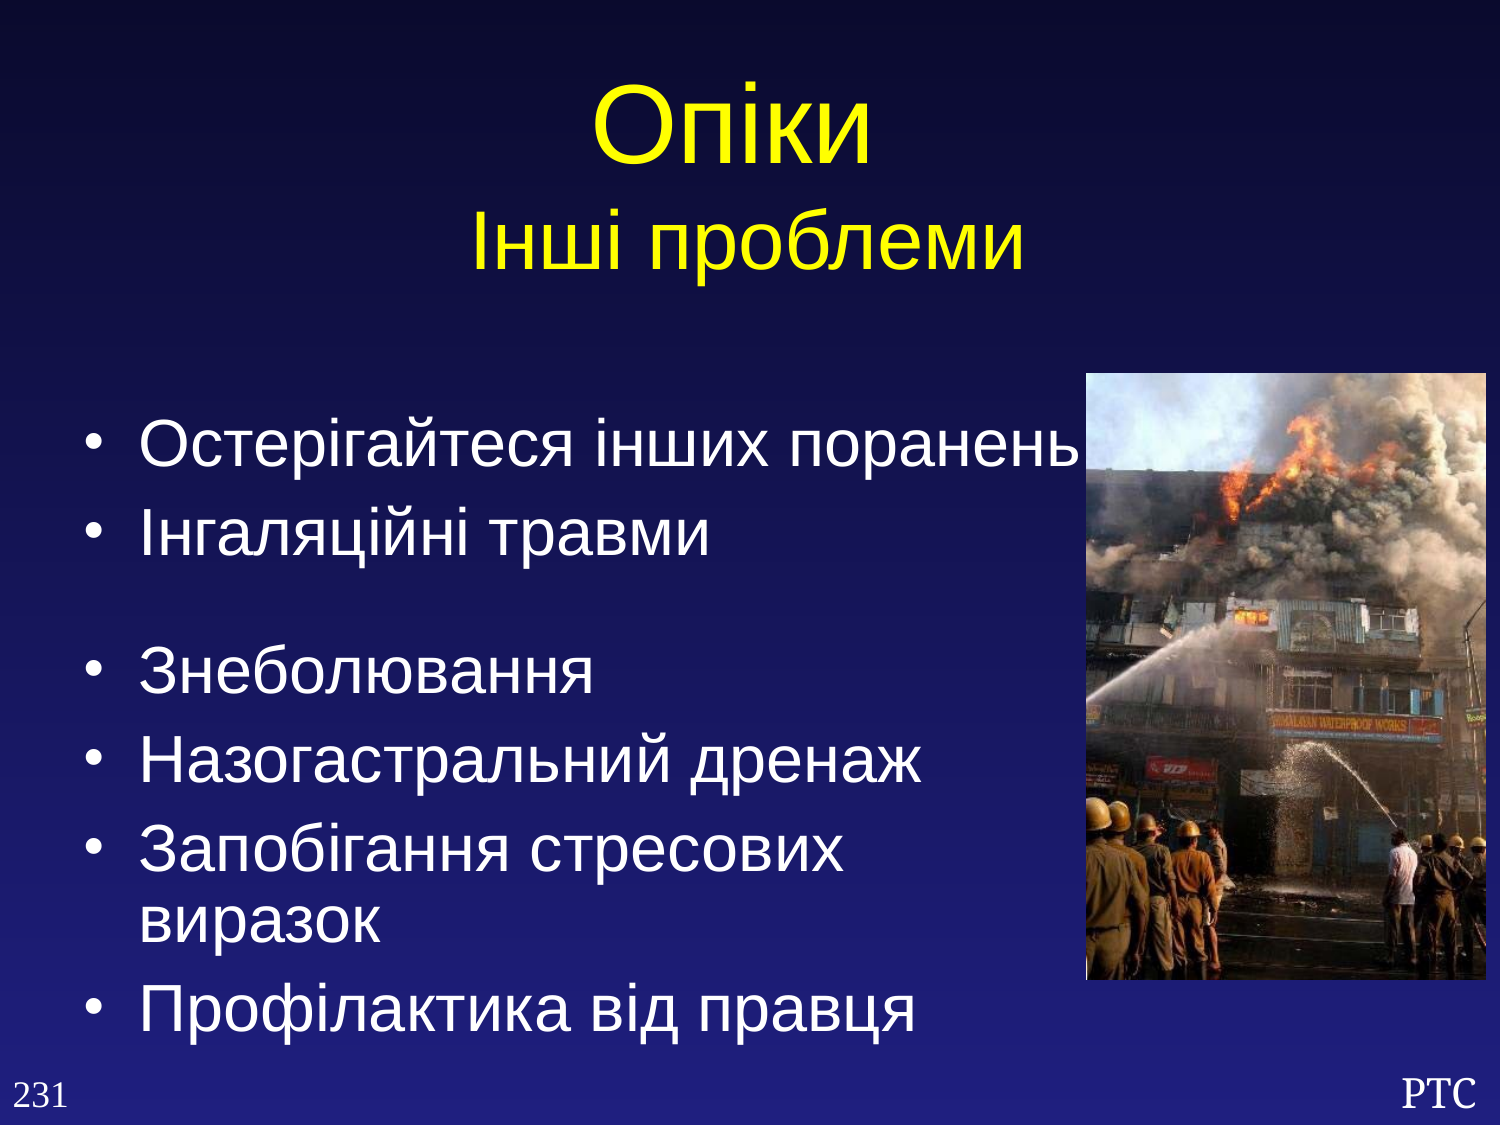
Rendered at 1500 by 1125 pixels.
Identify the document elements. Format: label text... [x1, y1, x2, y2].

text_box Опіки Інші проблеми [111, 75, 1387, 263]
picture [1085, 373, 1487, 981]
text_box 231 [0, 1061, 84, 1123]
text_box Остерігайтеся інших поранень Інгаляційні травми Знеболювання Назогастральний дренаж Запобігання стресових виразок Профілактика від правця [67, 401, 1080, 952]
